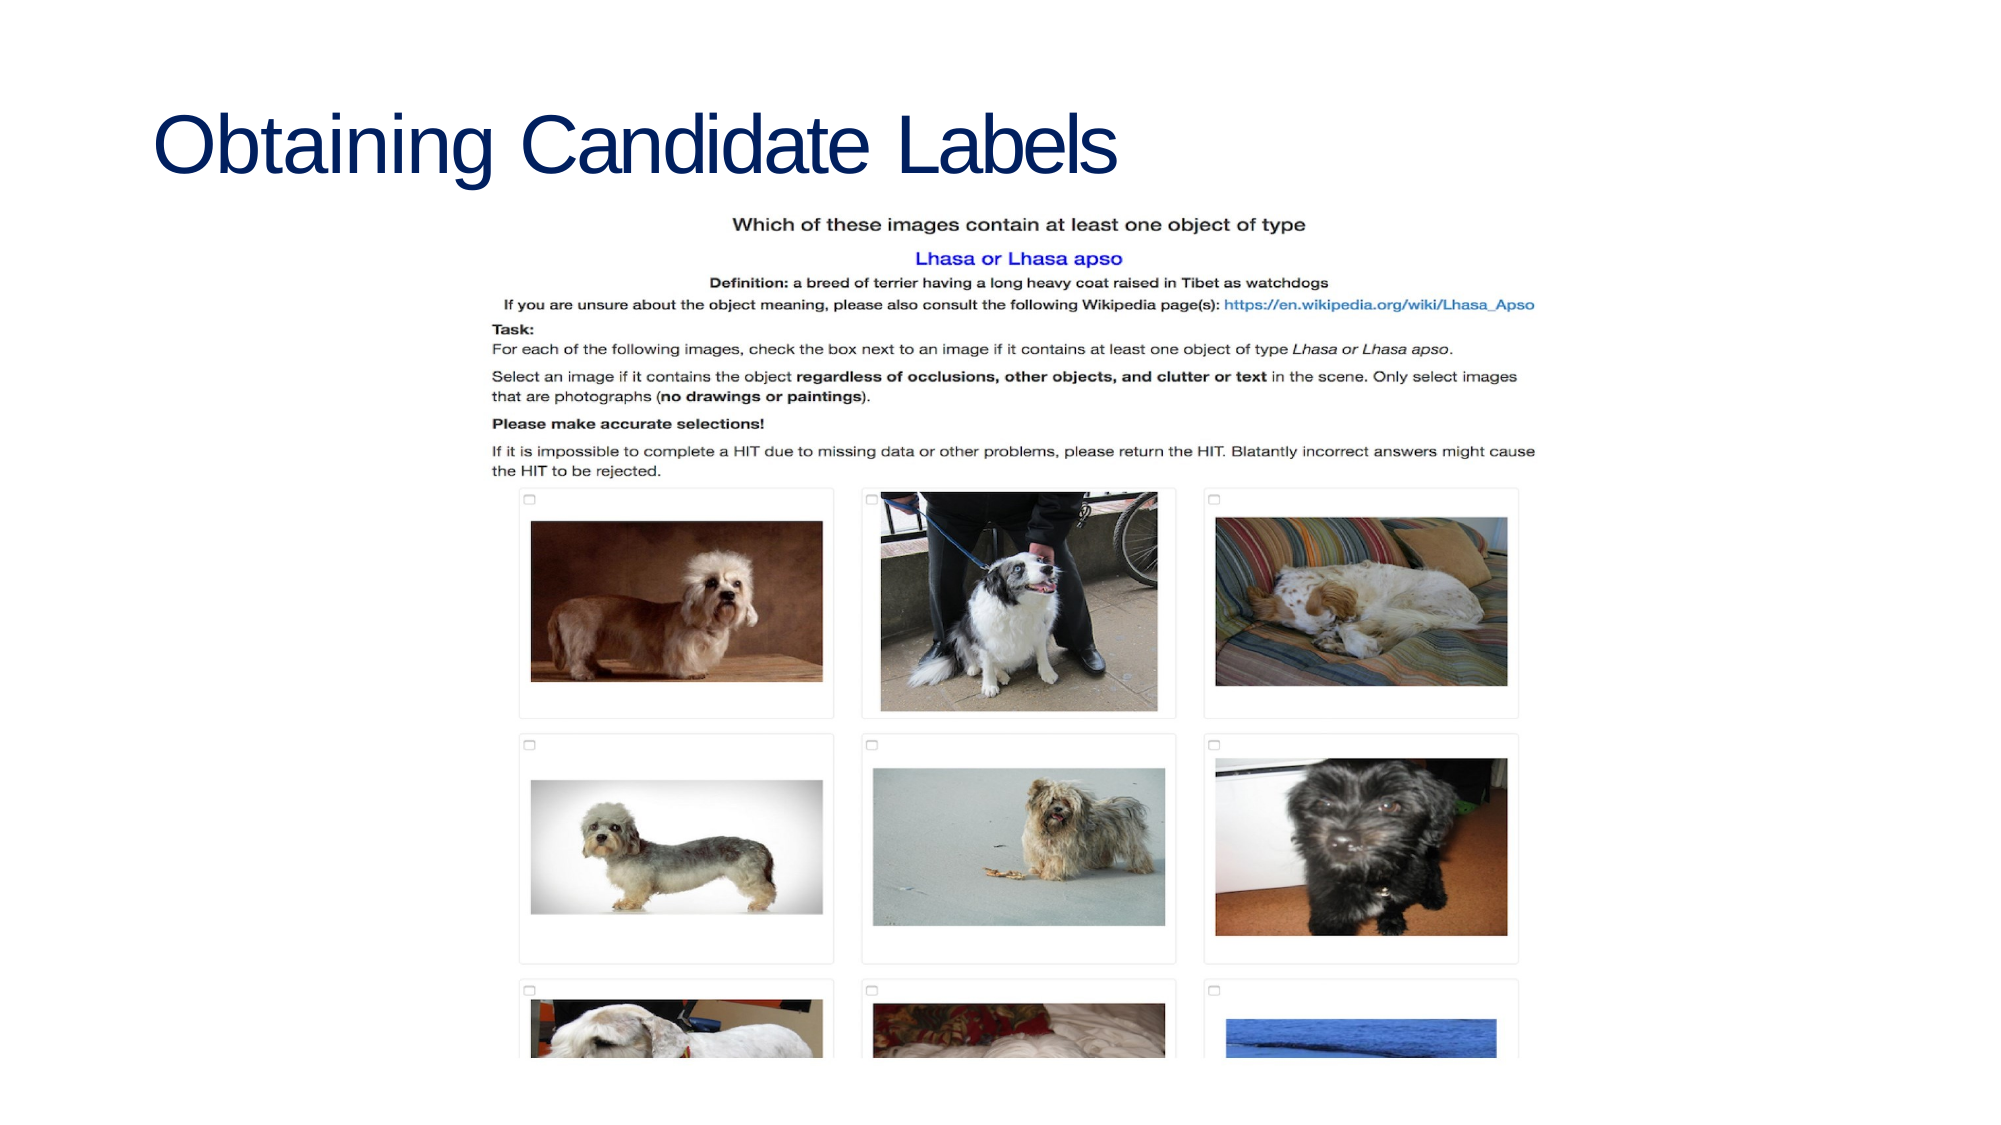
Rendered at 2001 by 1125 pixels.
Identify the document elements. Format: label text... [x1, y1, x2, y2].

text_box [483, 214, 1538, 1066]
title Obtaining Candidate Labels [150, 87, 1204, 278]
